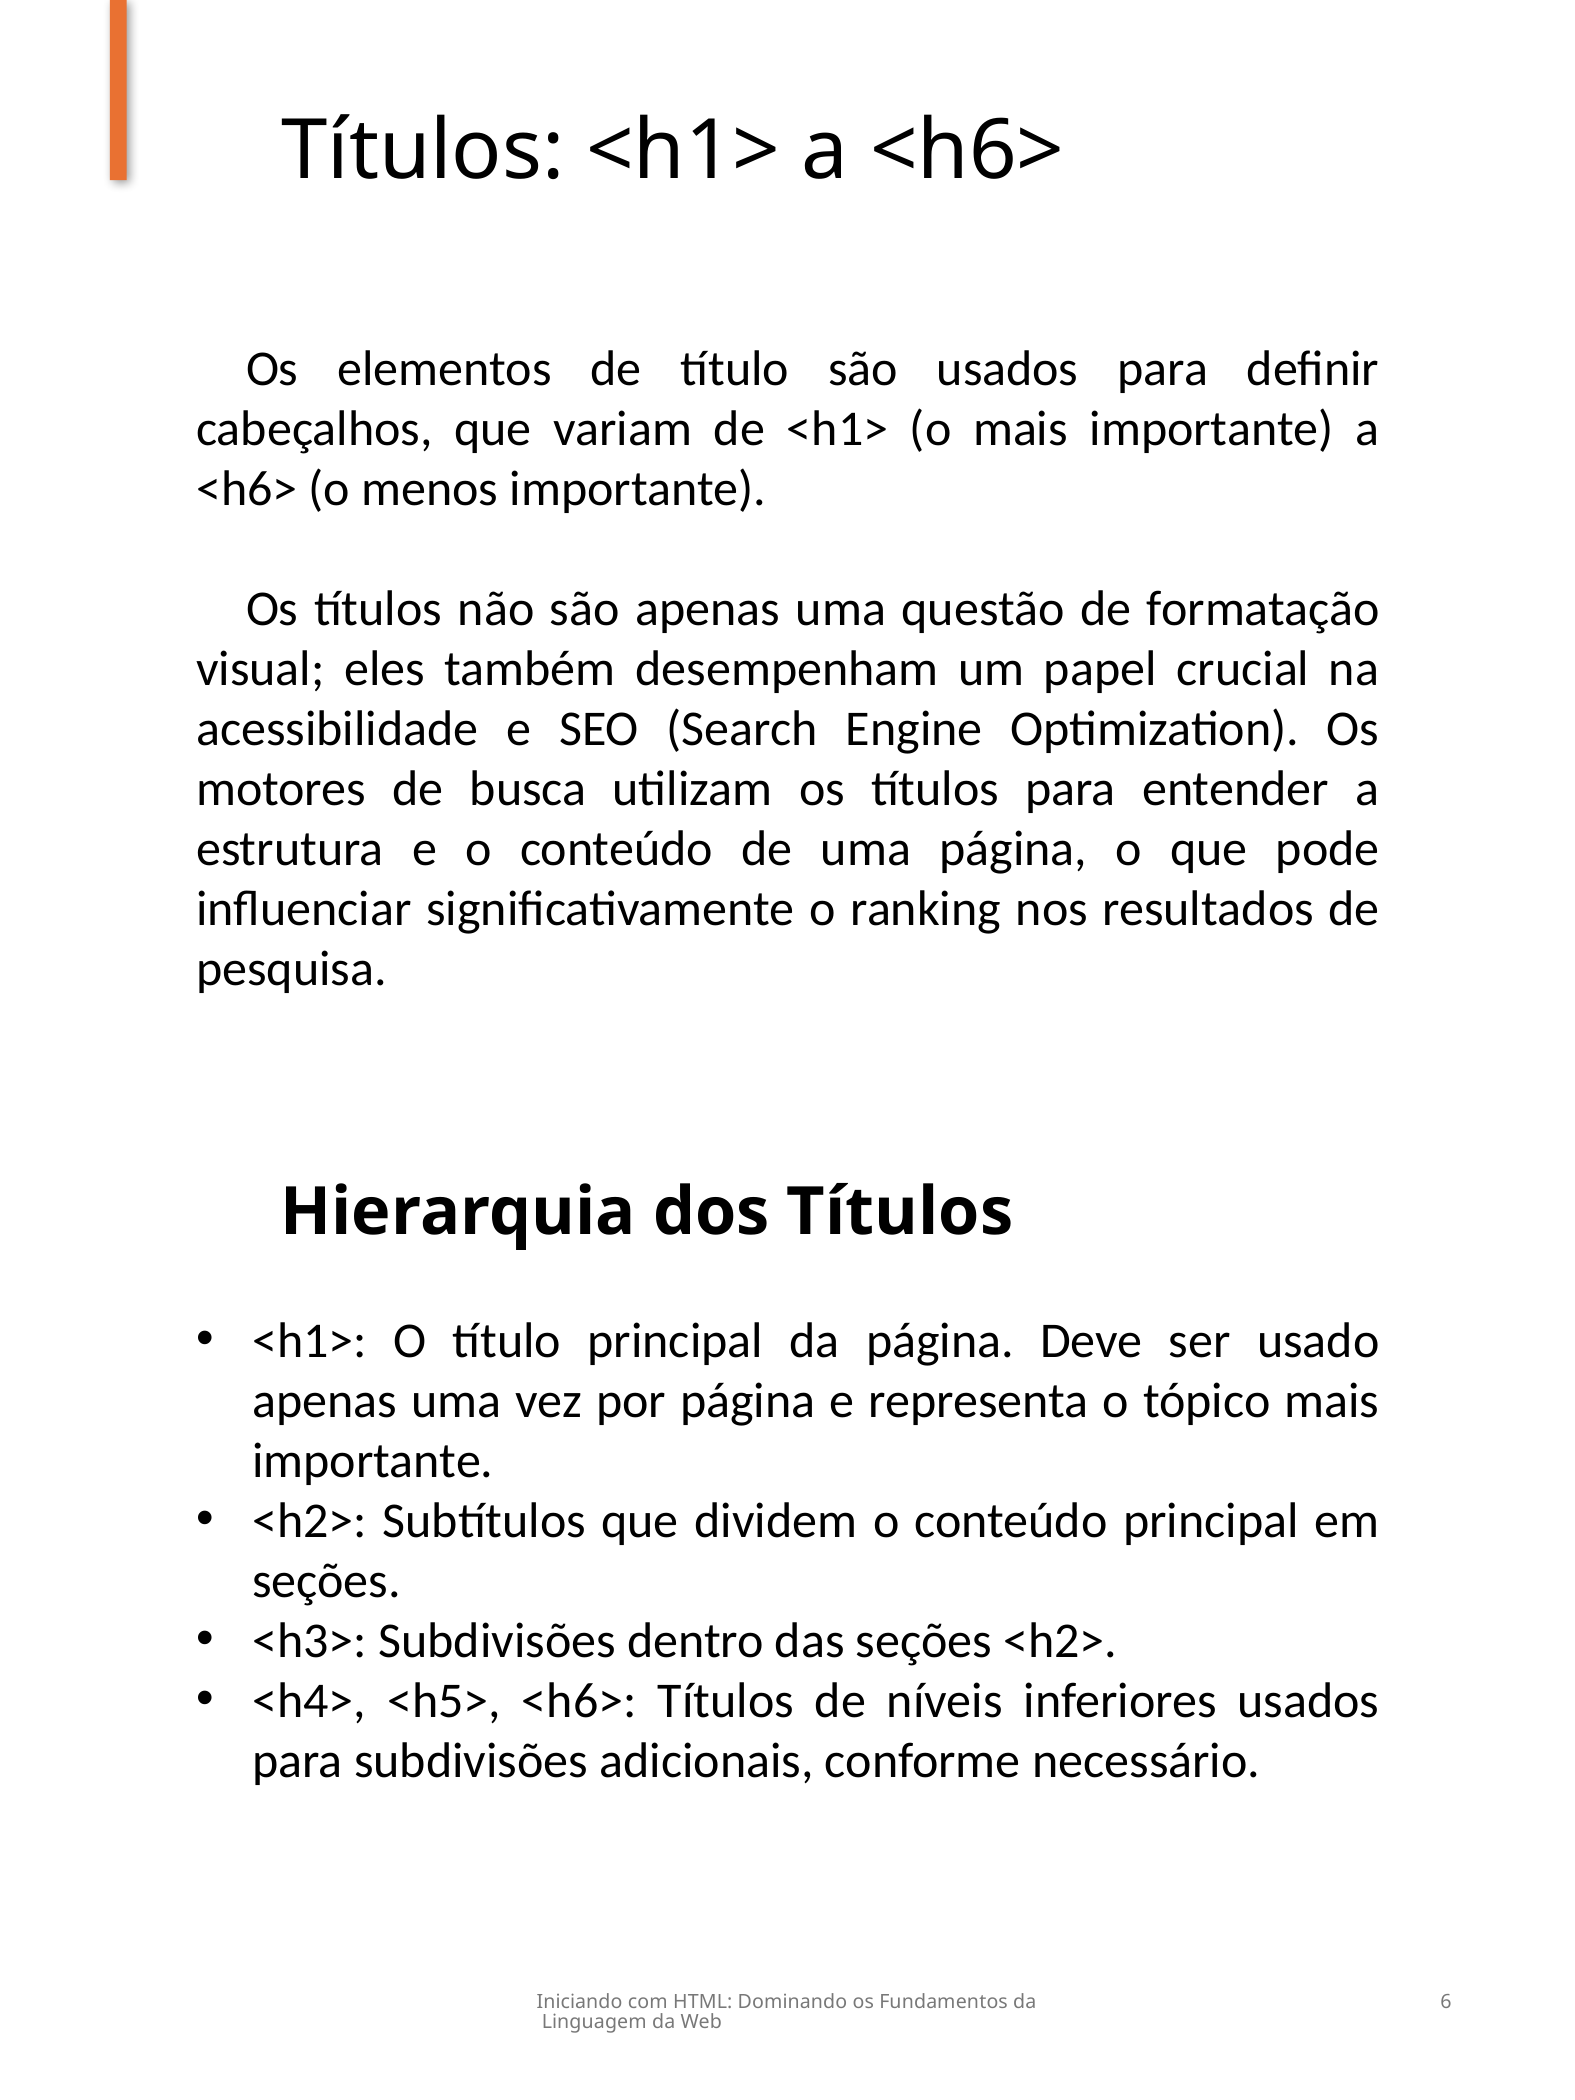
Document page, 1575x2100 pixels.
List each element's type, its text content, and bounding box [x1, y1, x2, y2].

footer Iniciando com HTML: Dominando os Fundamentos da Linguagem da Web [521, 1946, 1054, 2059]
text_box [108, 0, 128, 182]
text_box <h1>: O título principal da página. Deve ser usado apenas uma vez por página e representa o tópico mais importante. <h2>: Subtítulos que dividem o conteúdo principal em seções. <h3>: Subdivisões dentro das seções <h2>. <h4>, <h5>, <h6>: Títulos de níveis inferiores usados para subdivisões adicionais, conforme necessário. [180, 1299, 1395, 1855]
text_box Títulos: <h1> a <h6> [266, 87, 1131, 203]
text_box Os títulos não são apenas uma questão de formatação visual; eles também desempenham um papel crucial na acessibilidade e SEO (Search Engine Optimization). Os motores de busca utilizam os títulos para entender a estrutura e o conteúdo de uma página, o que pode influenciar significativamente o ranking nos resultados de pesquisa. [180, 568, 1395, 1004]
text_box Hierarquia dos Títulos [265, 1160, 1256, 1256]
text_box Os elementos de título são usados para definir cabeçalhos, que variam de <h1> (o mais importante) a <h6> (o menos importante). [180, 328, 1395, 523]
slide_number 6 [1112, 1946, 1467, 2059]
